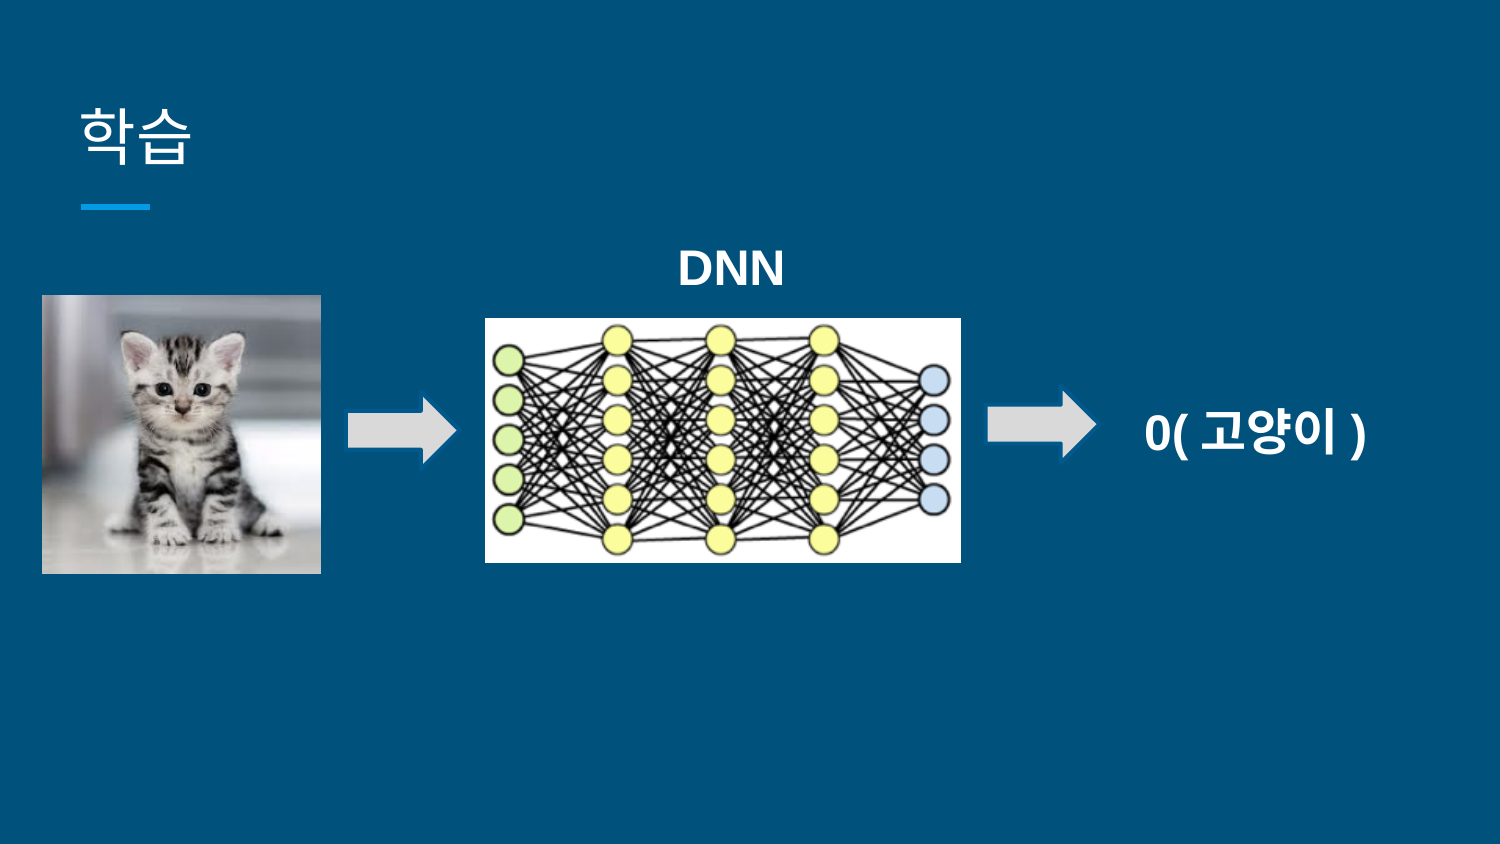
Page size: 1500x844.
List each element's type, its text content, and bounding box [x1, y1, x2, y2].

text_box 0(고양이) [1099, 385, 1412, 484]
text_box [983, 383, 1102, 466]
picture [43, 296, 320, 573]
picture [486, 319, 960, 562]
text_box [343, 389, 462, 472]
text_box DNN [642, 220, 821, 317]
title 학습 [63, 75, 1437, 188]
